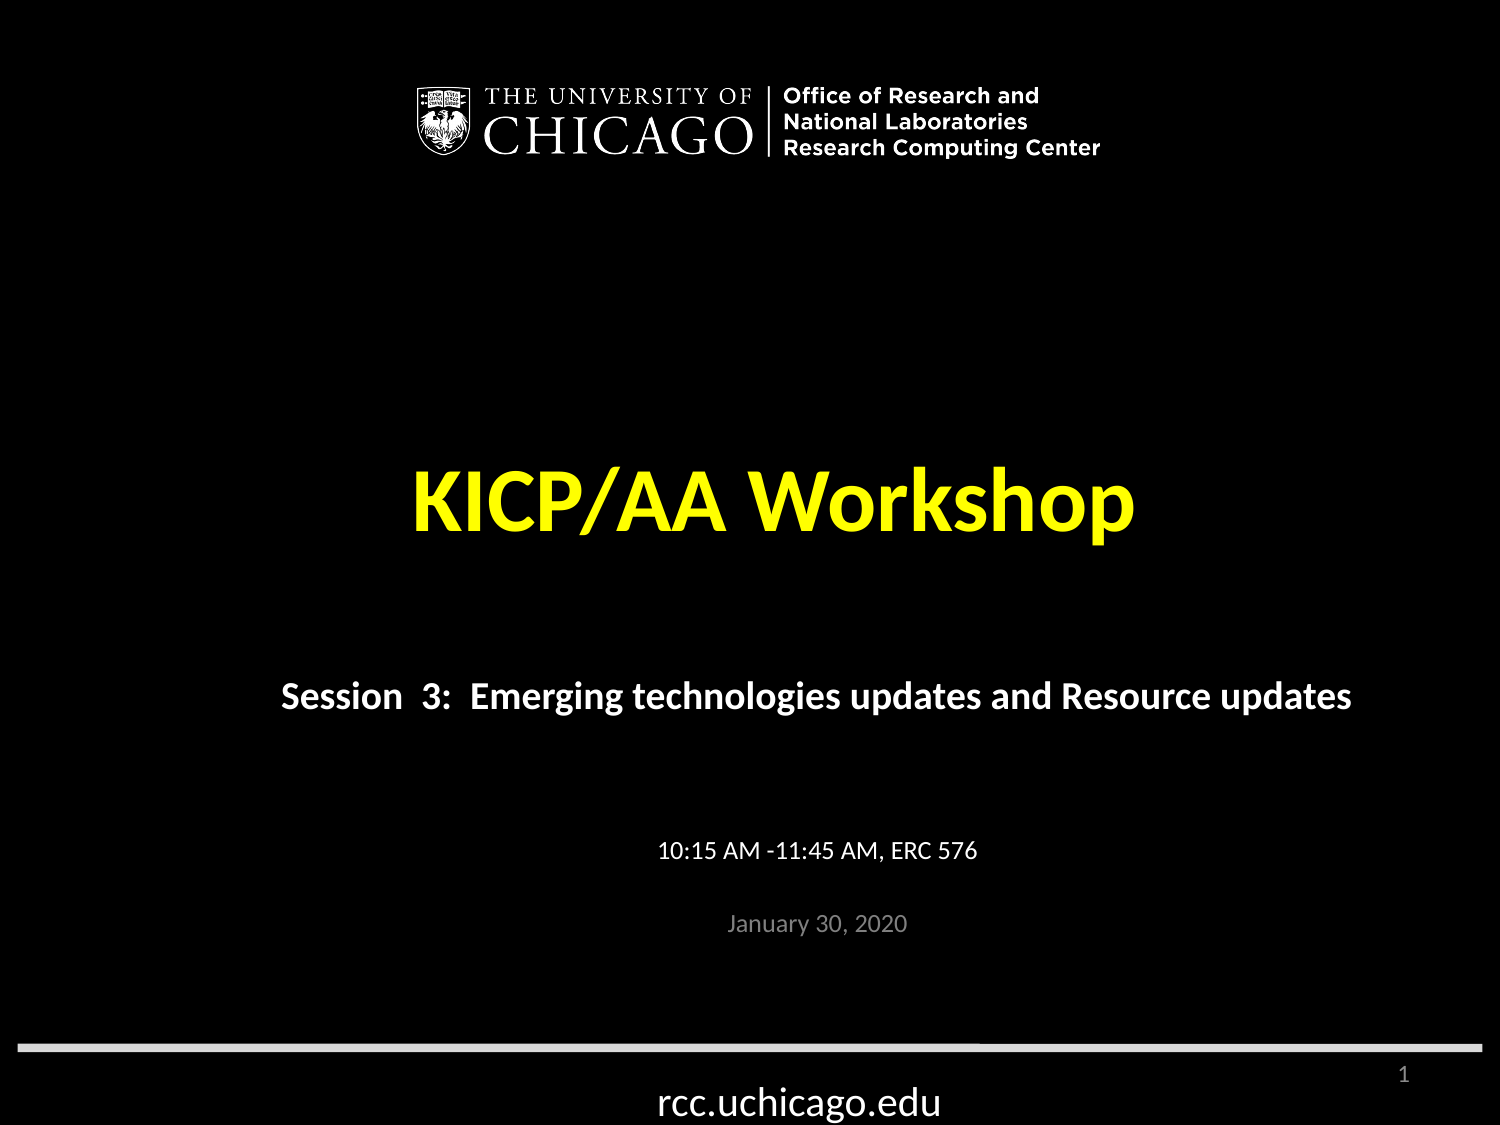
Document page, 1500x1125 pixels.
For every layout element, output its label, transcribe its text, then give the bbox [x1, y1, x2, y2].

text_box KICP/AA Workshop [137, 374, 1413, 616]
text_box Session 3: Emerging technologies updates and Resource updates 10:15 AM -11:45 AM, ERC 576 January 30, 2020 [249, 662, 1385, 950]
slide_number 1 [1074, 1042, 1425, 1047]
picture [416, 84, 1101, 160]
text_box rcc.uchicago.edu [642, 1067, 957, 1125]
slide_number 1 [1074, 1048, 1425, 1103]
